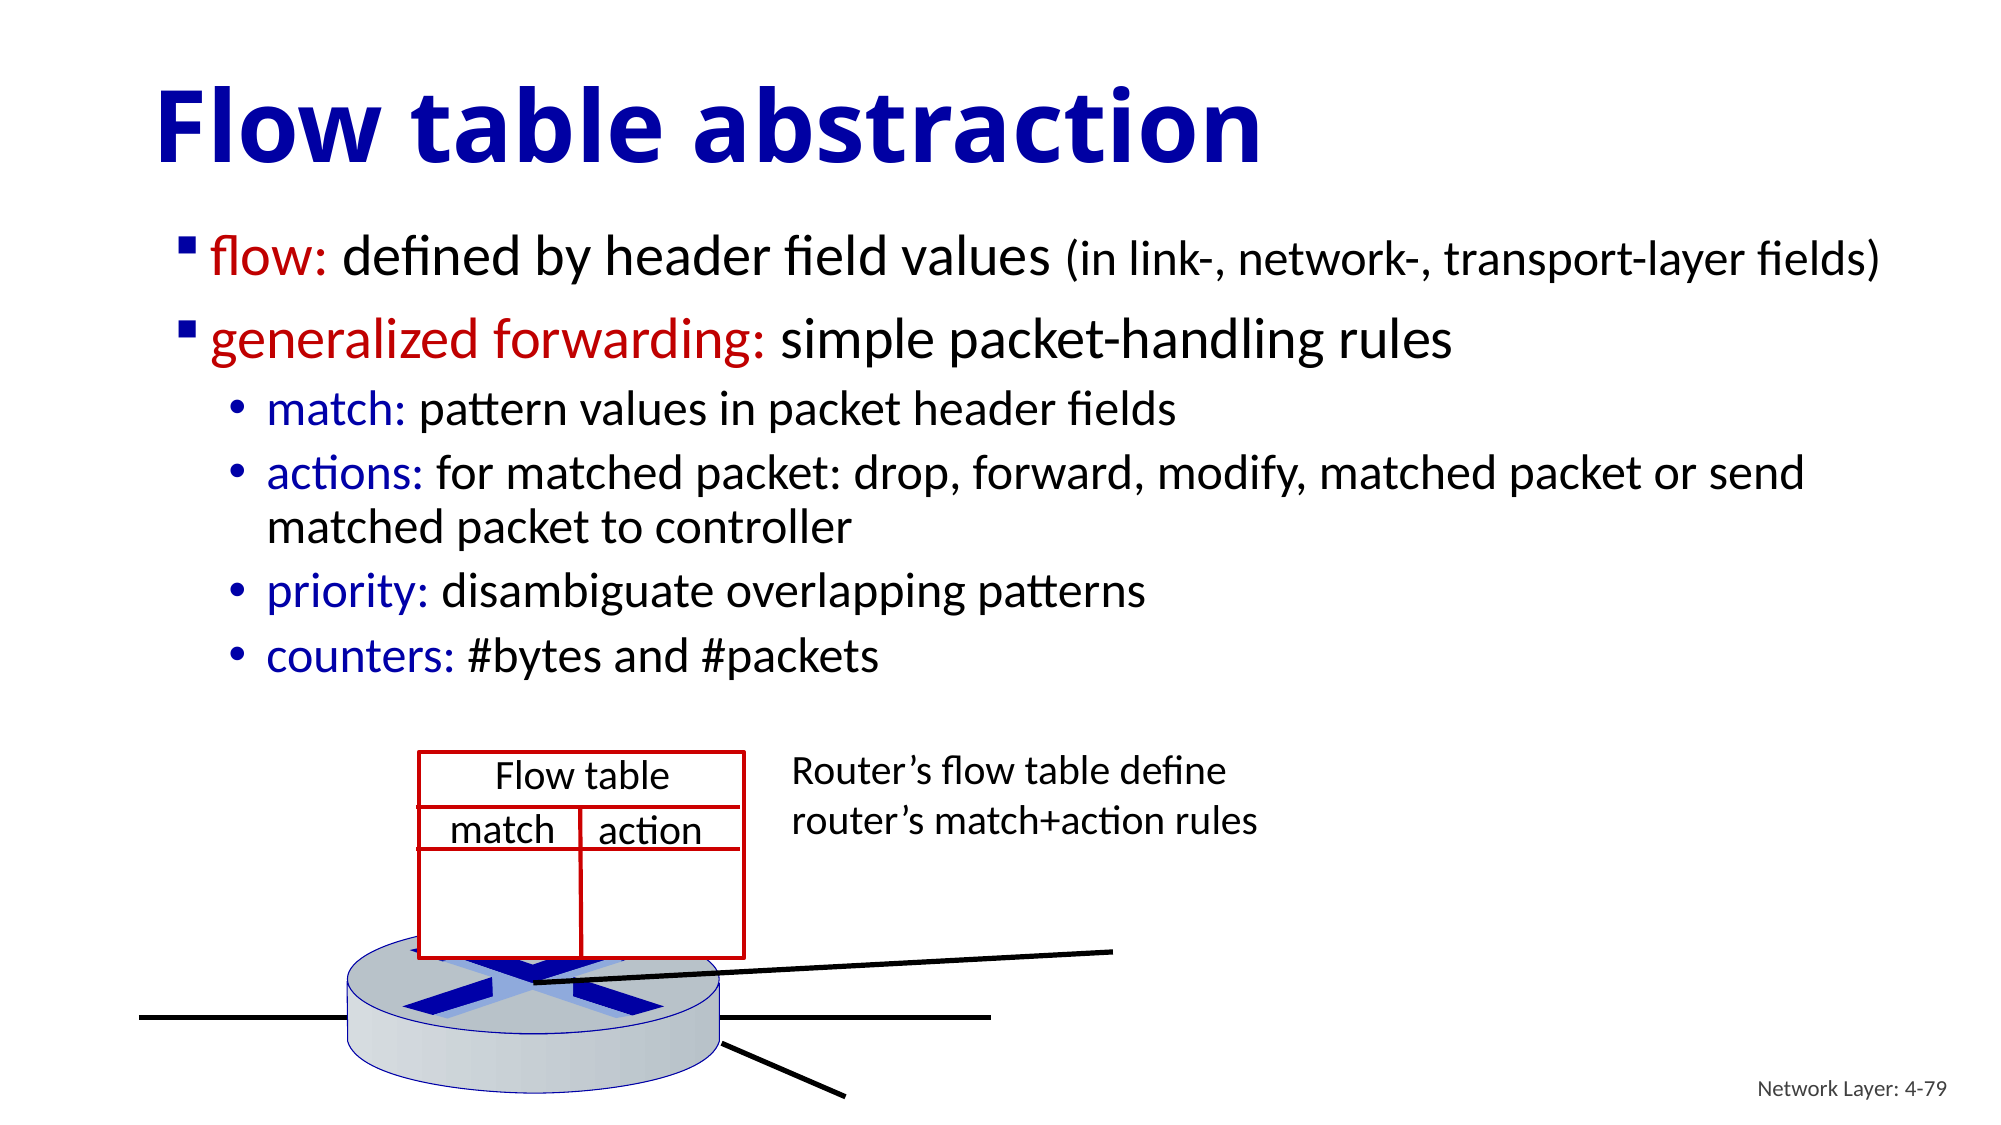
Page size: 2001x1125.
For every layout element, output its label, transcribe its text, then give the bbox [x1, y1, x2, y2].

list flow: defined by header field values (in link-, network-, transport-layer fields) generalized forwarding: simple packet-handling rules match: pattern values in packet header fields actions: for matched packet: drop, forward, modify, matched packet or send matched packet to controller priority: disambiguate overlapping patterns counters: #bytes and #packets [137, 217, 1918, 718]
title Flow table abstraction [137, 56, 1863, 204]
slide_number Network Layer: 4-79 [1512, 1056, 1963, 1117]
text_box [138, 735, 1328, 1097]
